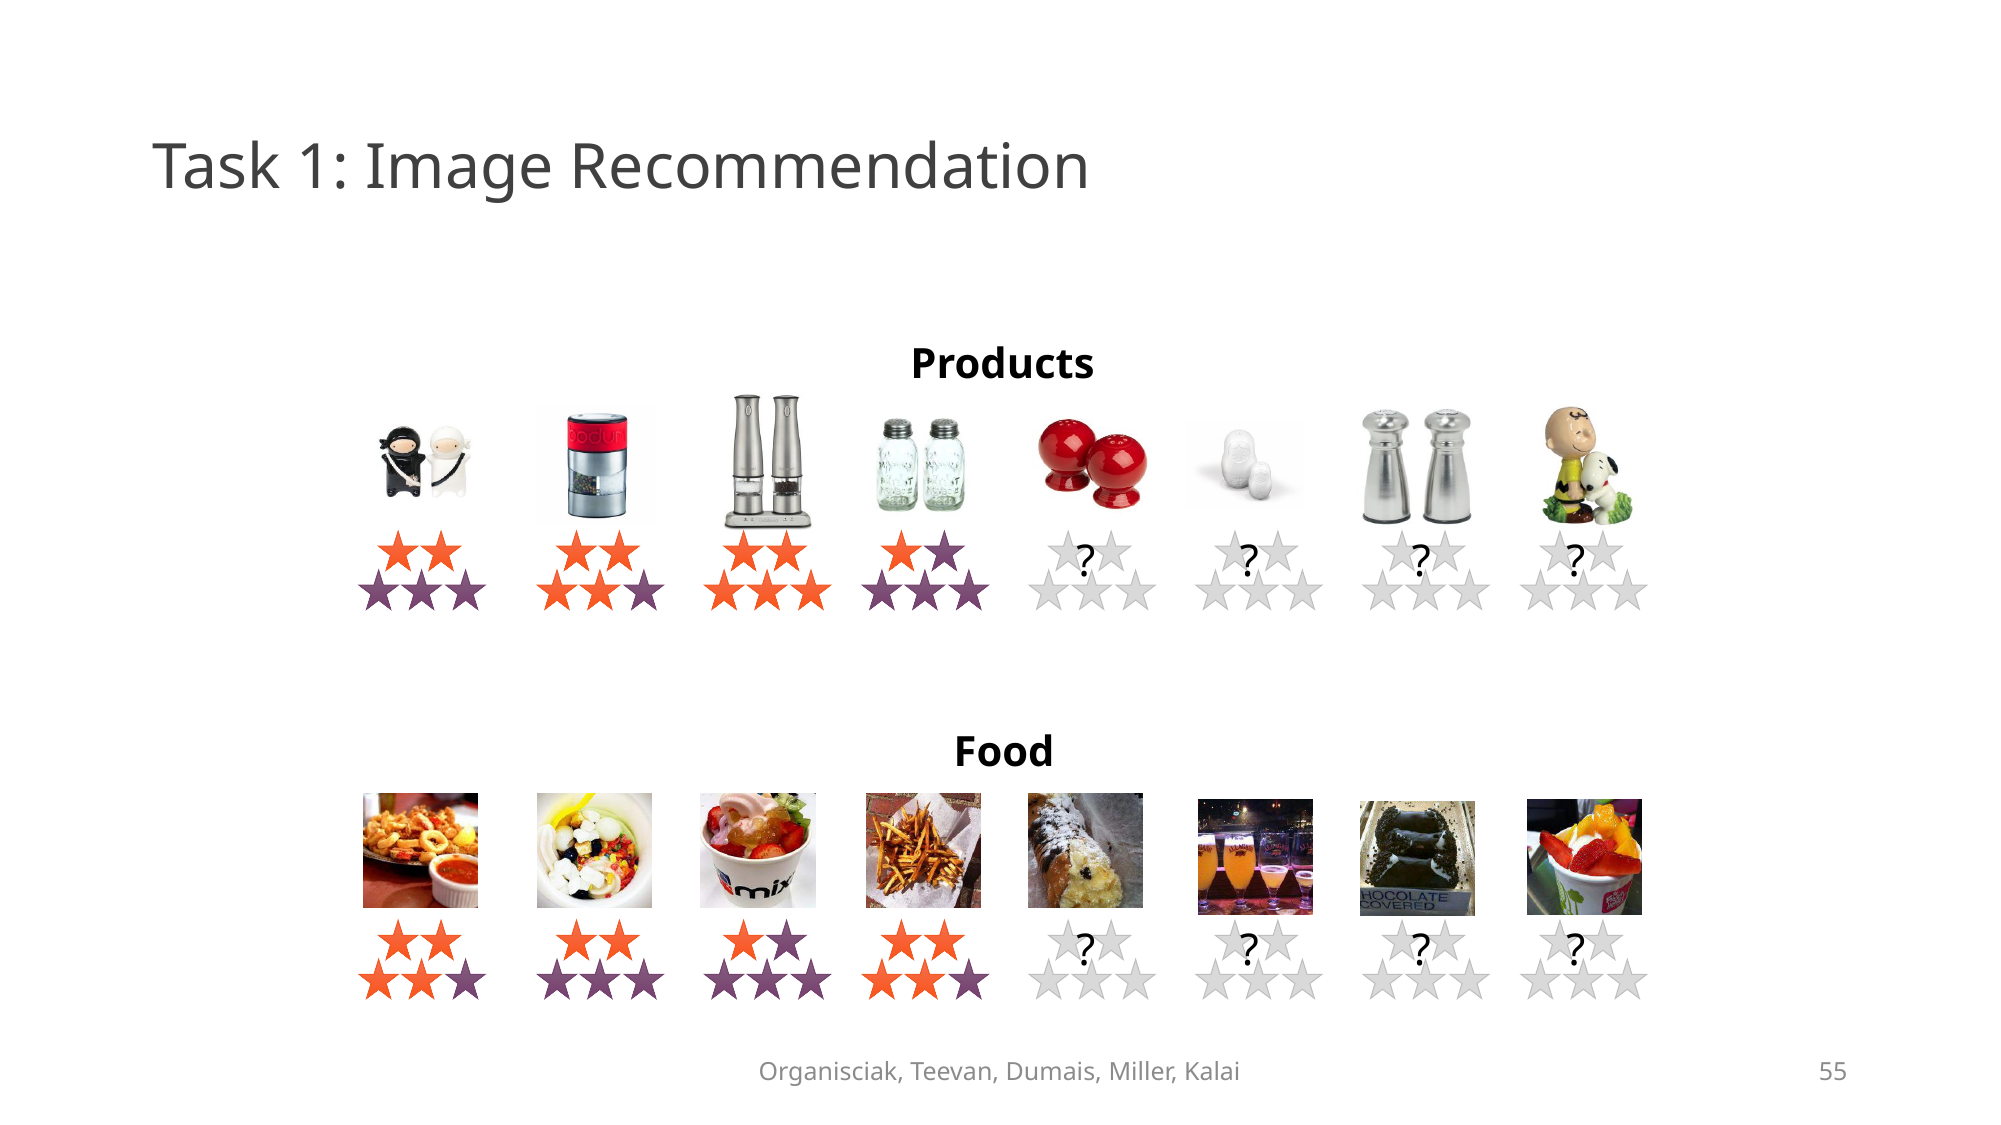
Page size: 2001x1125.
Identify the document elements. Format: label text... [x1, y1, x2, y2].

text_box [359, 329, 1647, 999]
footer Organisciak, Teevan, Dumais, Miller, Kalai [662, 1042, 1338, 1103]
slide_number 55 [1412, 1042, 1863, 1103]
title Task 1: Image Recommendation [137, 59, 1863, 278]
